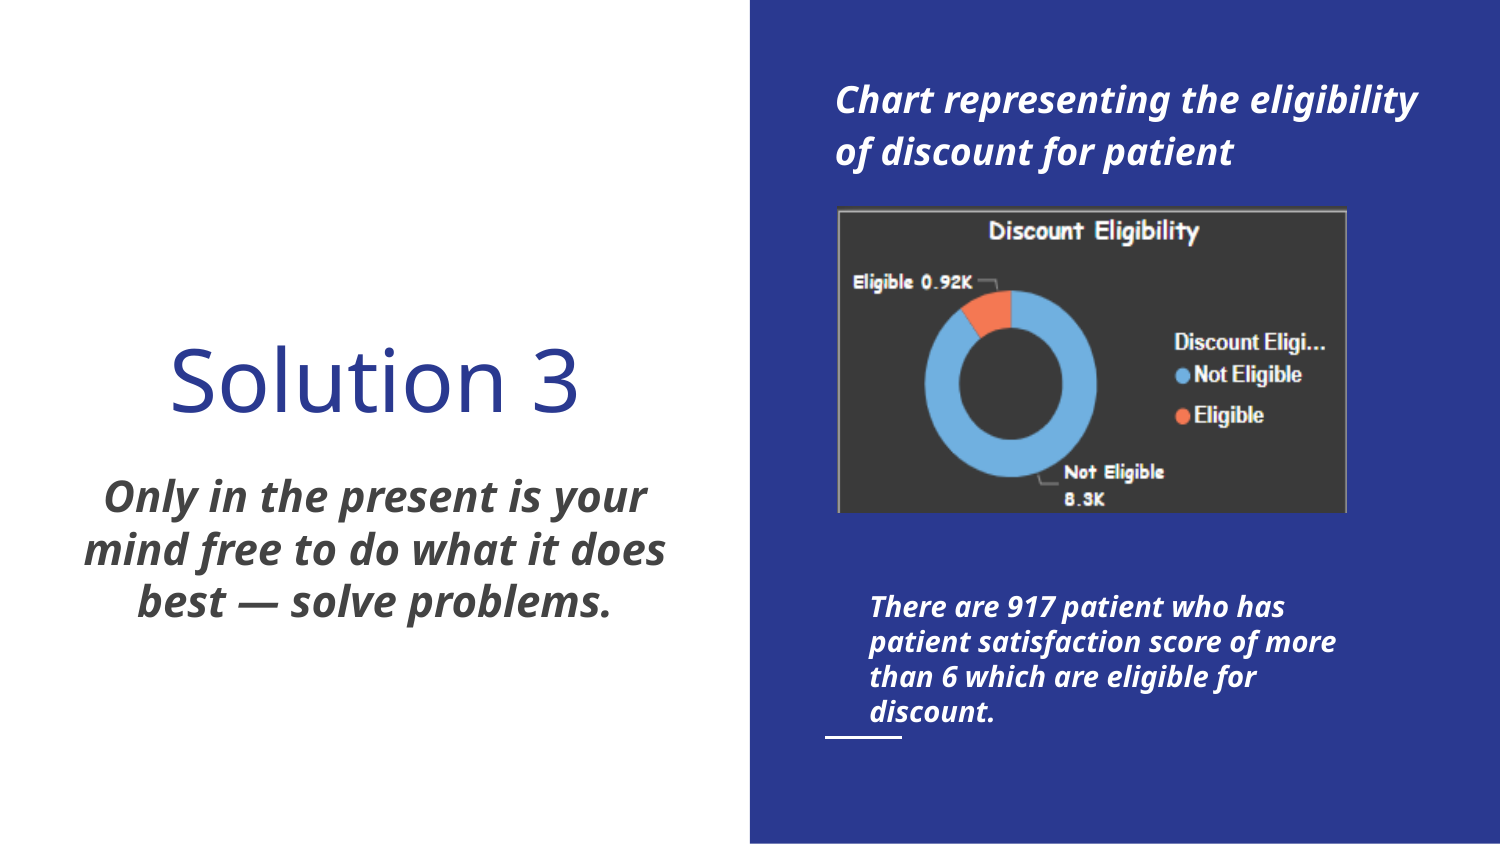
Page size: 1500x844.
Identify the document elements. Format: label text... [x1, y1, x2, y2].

title Solution 3 [43, 188, 708, 446]
text_box There are 917 patient who has patient satisfaction score of more than 6 which are eligible for discount. [854, 573, 1364, 723]
subtitle Only in the present is your mind free to do what it does best — solve problems. [43, 454, 708, 663]
list Chart representing the eligibility of discount for patient [820, 52, 1450, 189]
picture [837, 206, 1347, 513]
